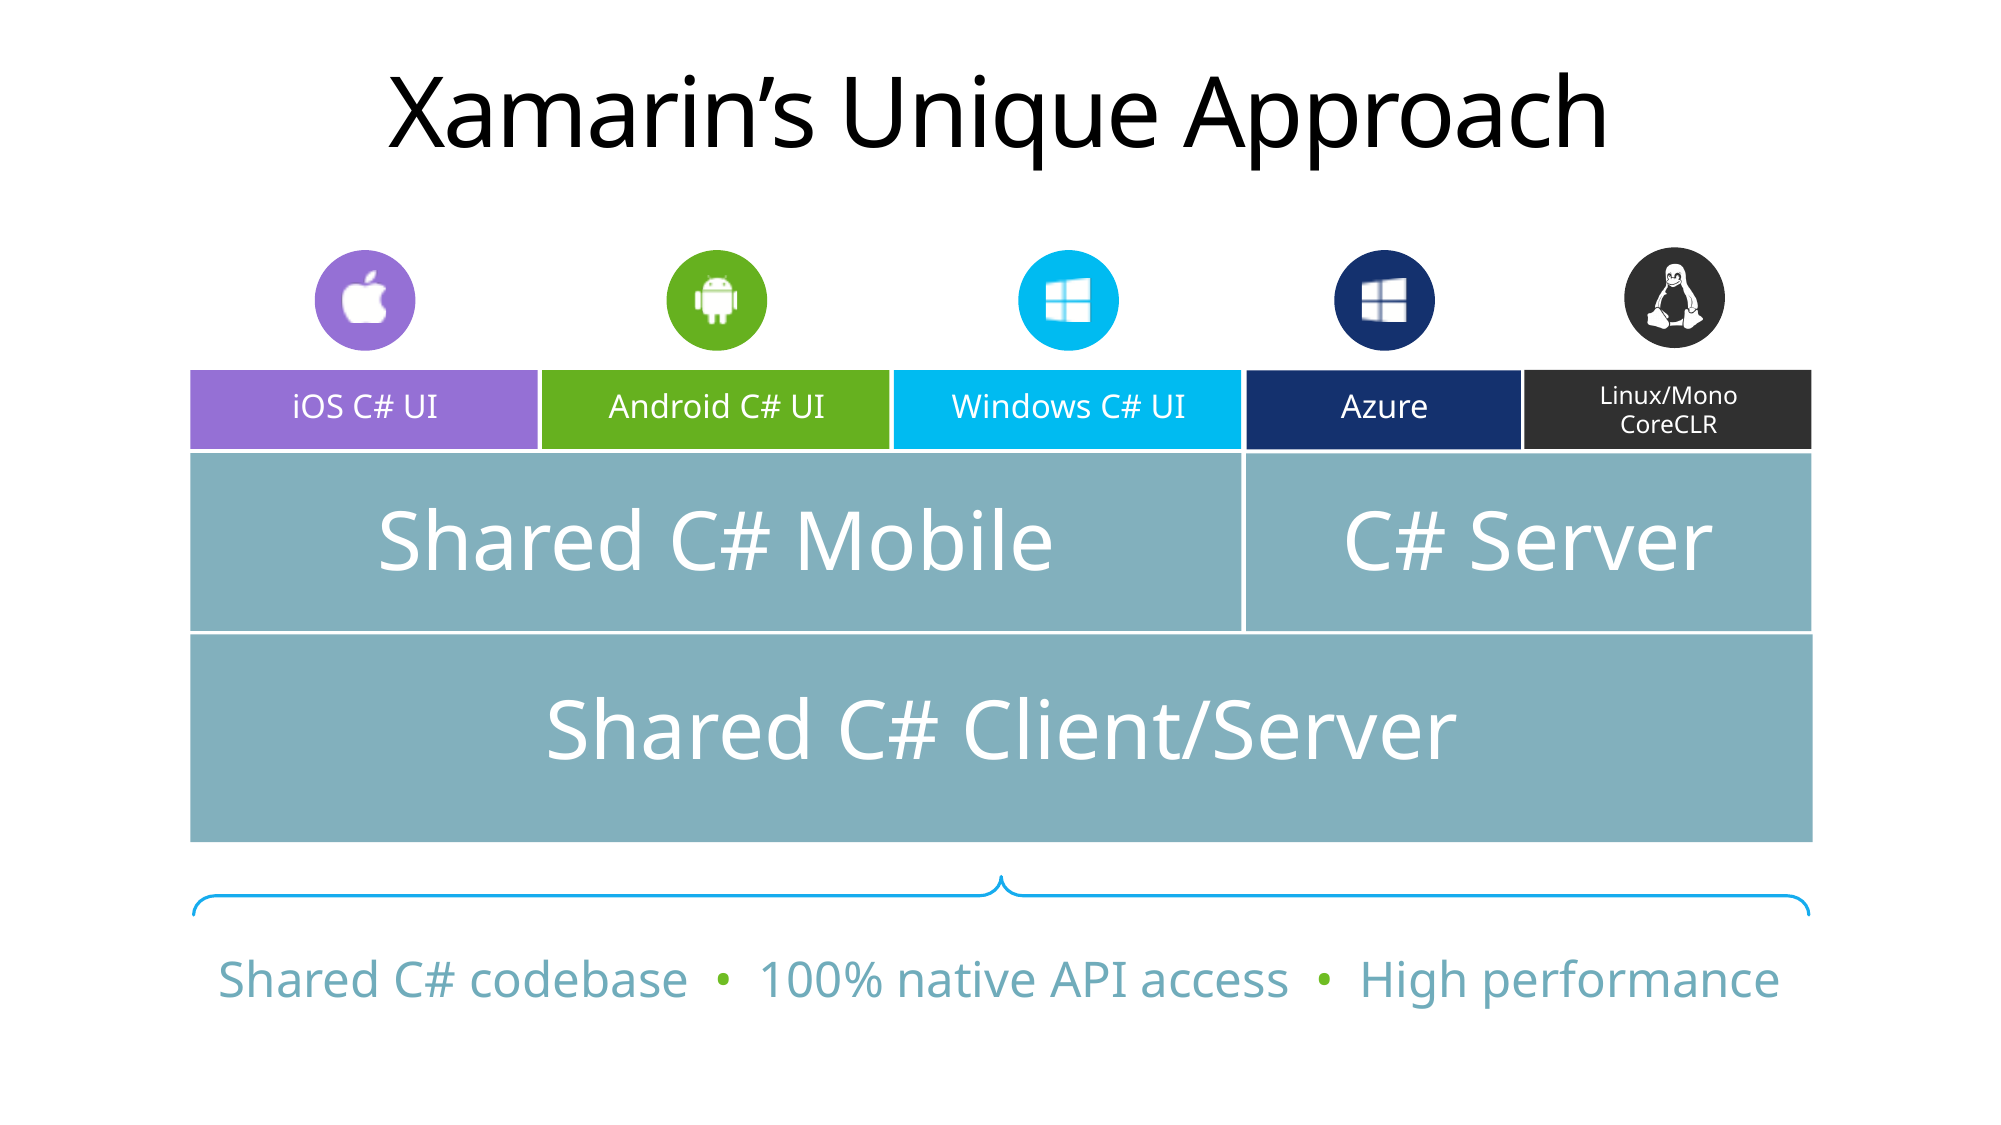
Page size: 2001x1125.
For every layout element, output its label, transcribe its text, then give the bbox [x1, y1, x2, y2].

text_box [190, 247, 1812, 916]
text_box Shared C# codebase • 100% native API access • High performance [68, 925, 1932, 1032]
title Xamarin’s Unique Approach [43, 47, 1956, 196]
